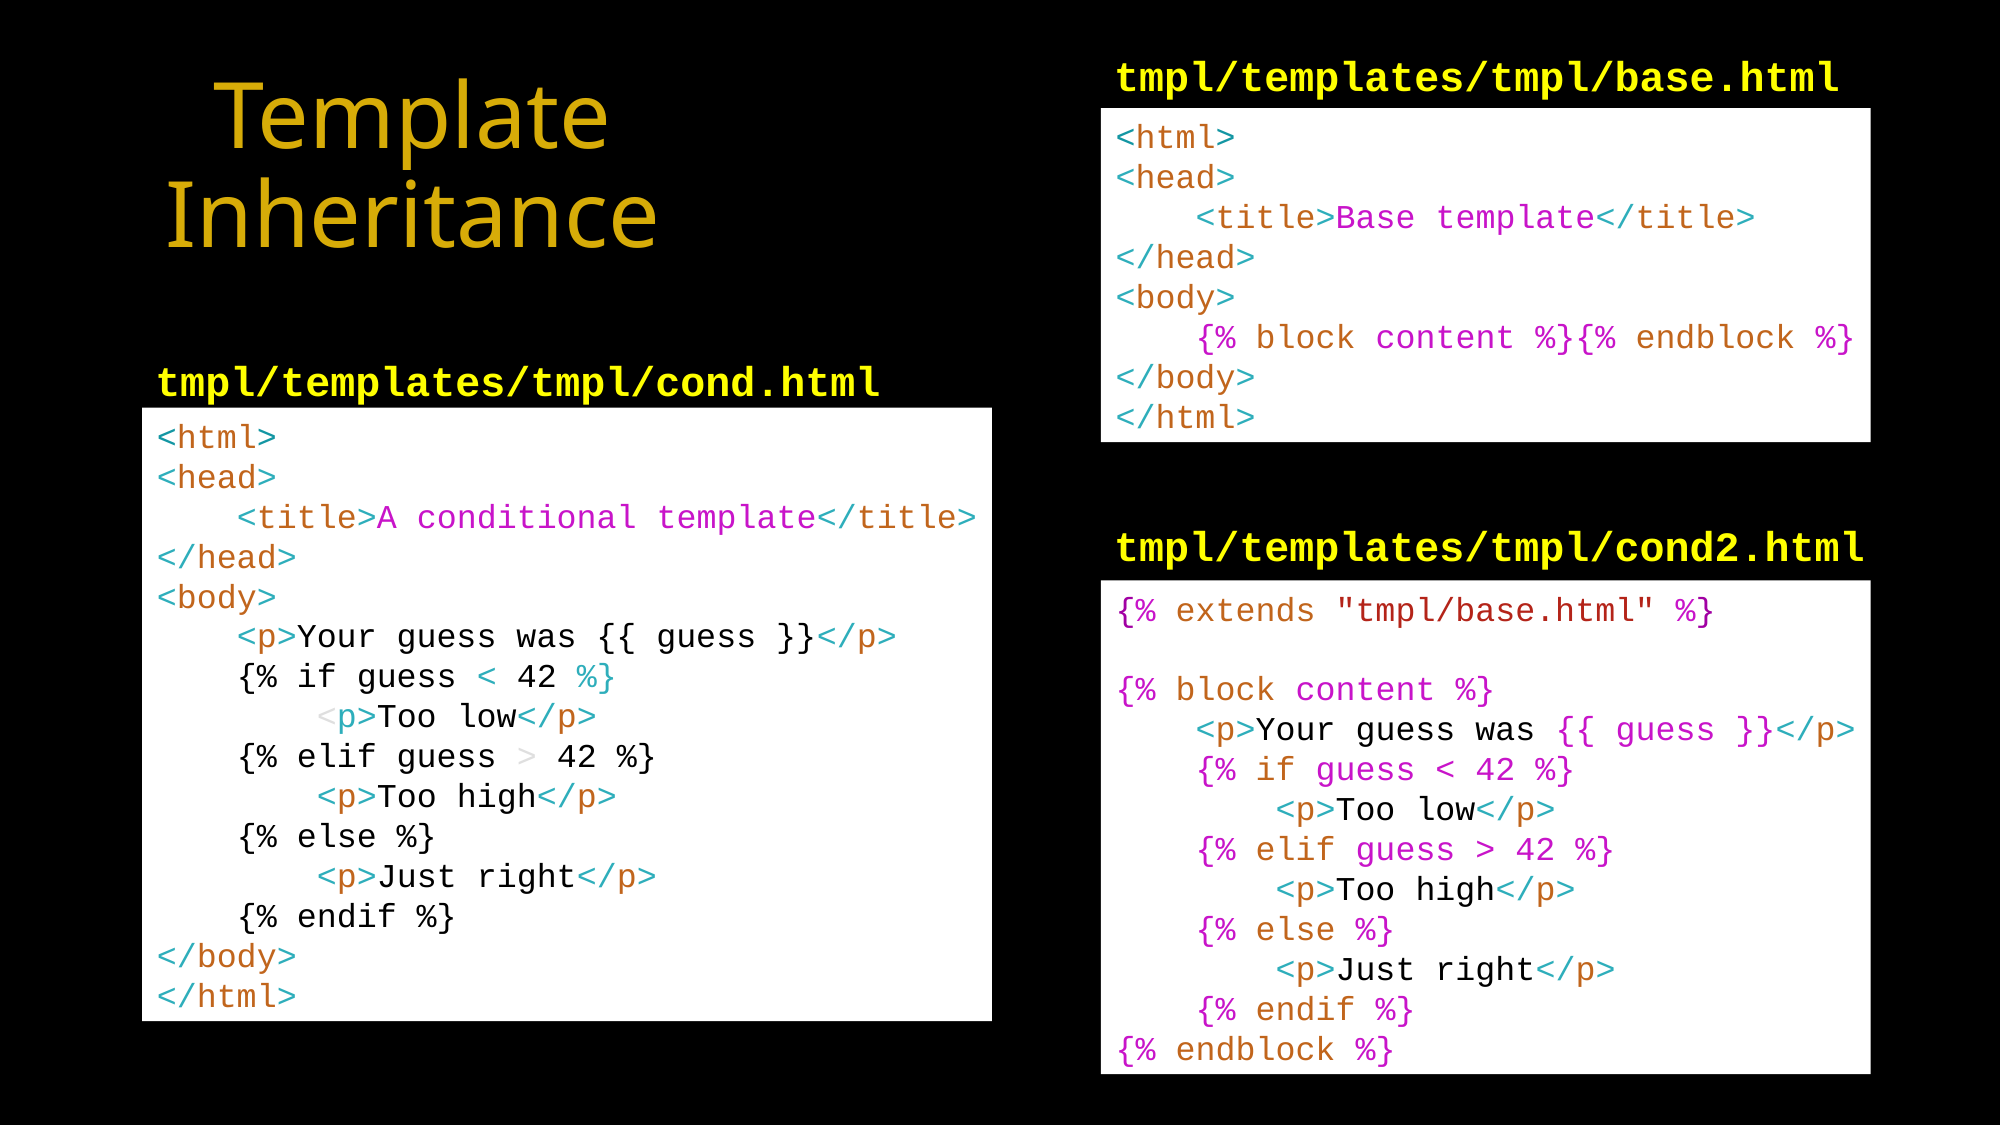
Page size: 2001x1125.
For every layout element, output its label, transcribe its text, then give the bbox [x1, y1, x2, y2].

text_box <html> <head> <title>Base template</title> </head> <body> {% block content %}{% endblock %} </body> </html> [1100, 108, 1871, 443]
text_box tmpl/templates/tmpl/cond2.html [1099, 512, 1880, 577]
text_box tmpl/templates/tmpl/base.html [1099, 42, 1855, 108]
text_box <html> <head> <title>A conditional template</title> </head> <body> <p>Your guess was {{ guess }}</p> {% if guess < 42 %} <p>Too low</p> {% elif guess > 42 %} <p>Too high</p> {% else %} <p>Just right</p> {% endif %} </body> </html> [142, 407, 992, 1022]
text_box {% extends "tmpl/base.html" %} {% block content %} <p>Your guess was {{ guess }}</p> {% if guess < 42 %} <p>Too low</p> {% elif guess > 42 %} <p>Too high</p> {% else %} <p>Just right</p> {% endif %} {% endblock %} [1100, 580, 1871, 1075]
title Template Inheritance [50, 59, 776, 278]
text_box tmpl/templates/tmpl/cond.html [140, 347, 896, 412]
